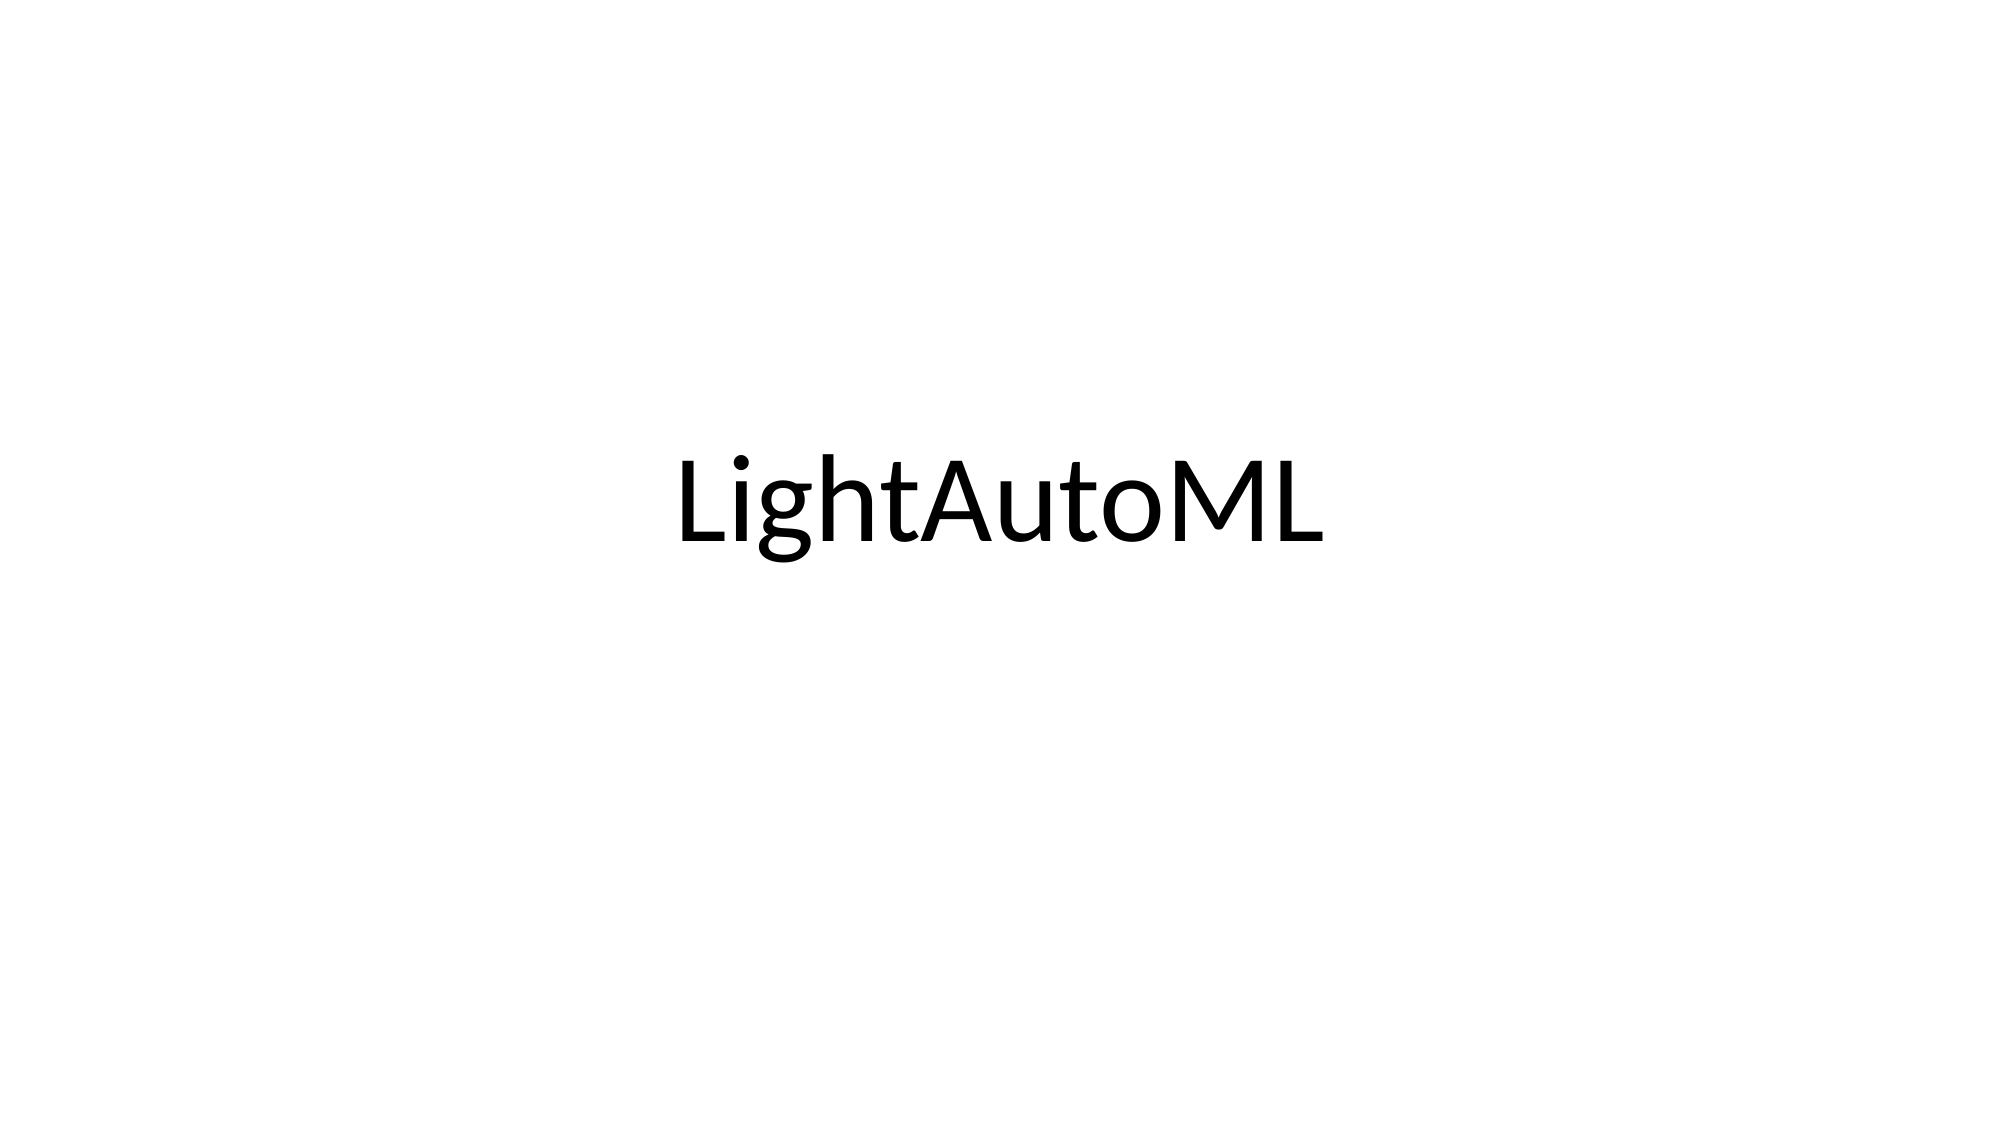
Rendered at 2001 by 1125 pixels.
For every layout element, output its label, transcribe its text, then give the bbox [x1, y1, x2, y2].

title LightAutoML [249, 184, 1750, 576]
